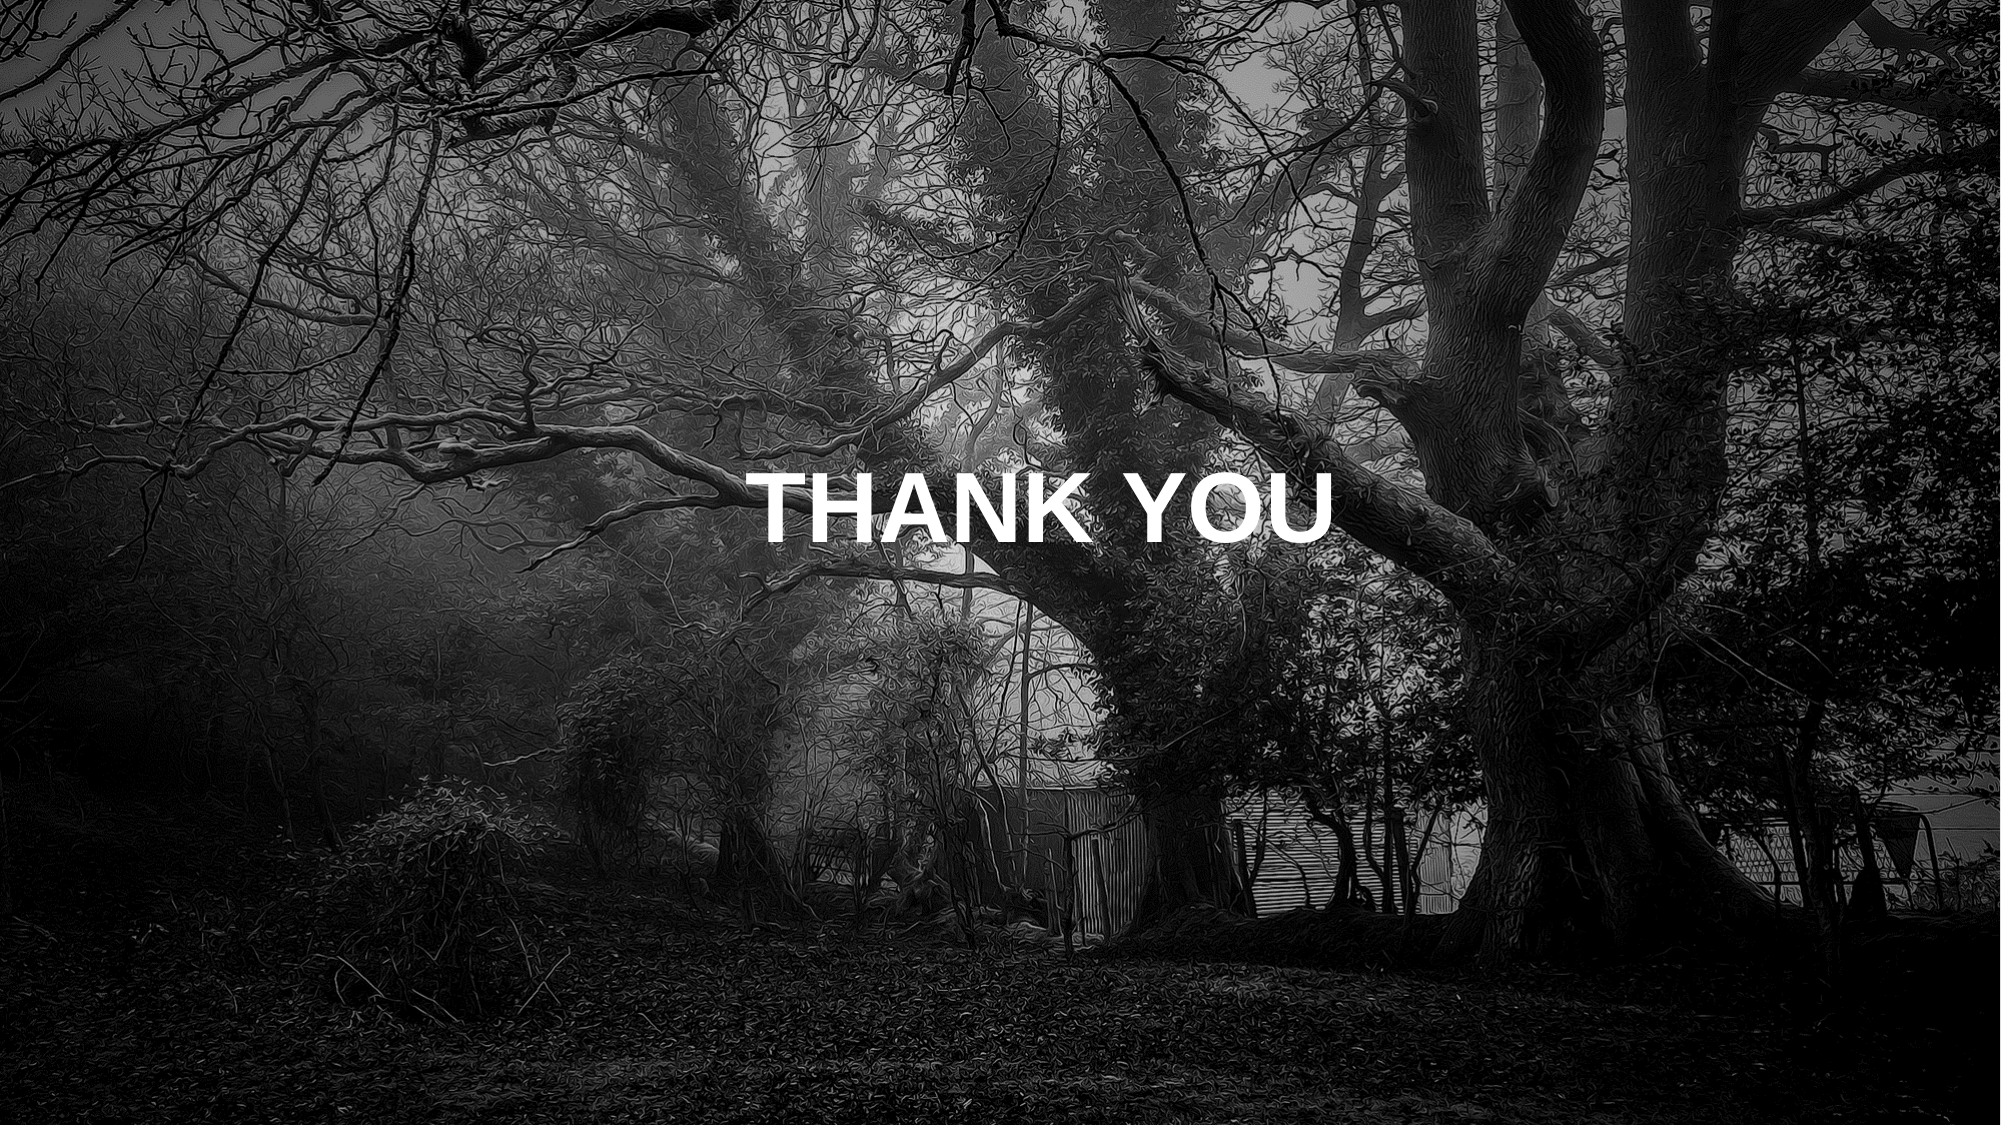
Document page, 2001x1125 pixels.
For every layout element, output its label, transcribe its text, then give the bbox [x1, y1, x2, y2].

picture [0, 0, 2001, 1125]
slide_number 15 [1550, 1060, 2000, 1121]
text_box THANK YOU [316, 434, 1684, 570]
text_box [0, 297, 2000, 732]
